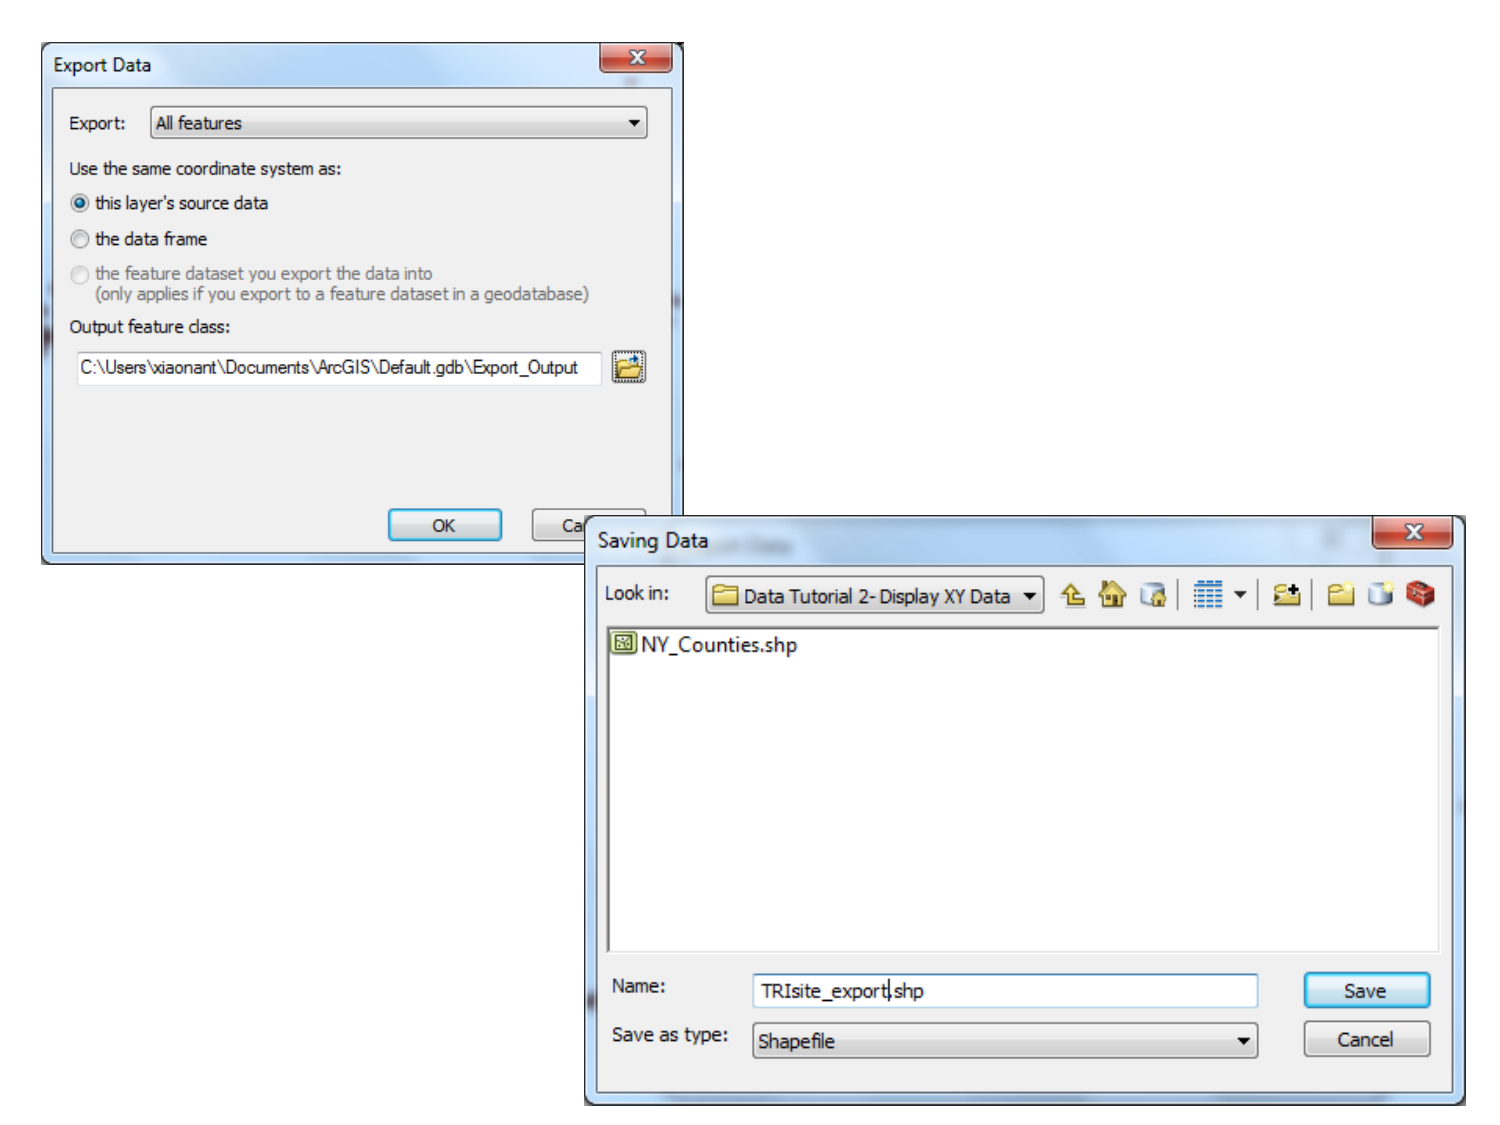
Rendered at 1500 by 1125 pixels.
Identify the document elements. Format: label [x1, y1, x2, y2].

picture [40, 42, 1466, 1107]
